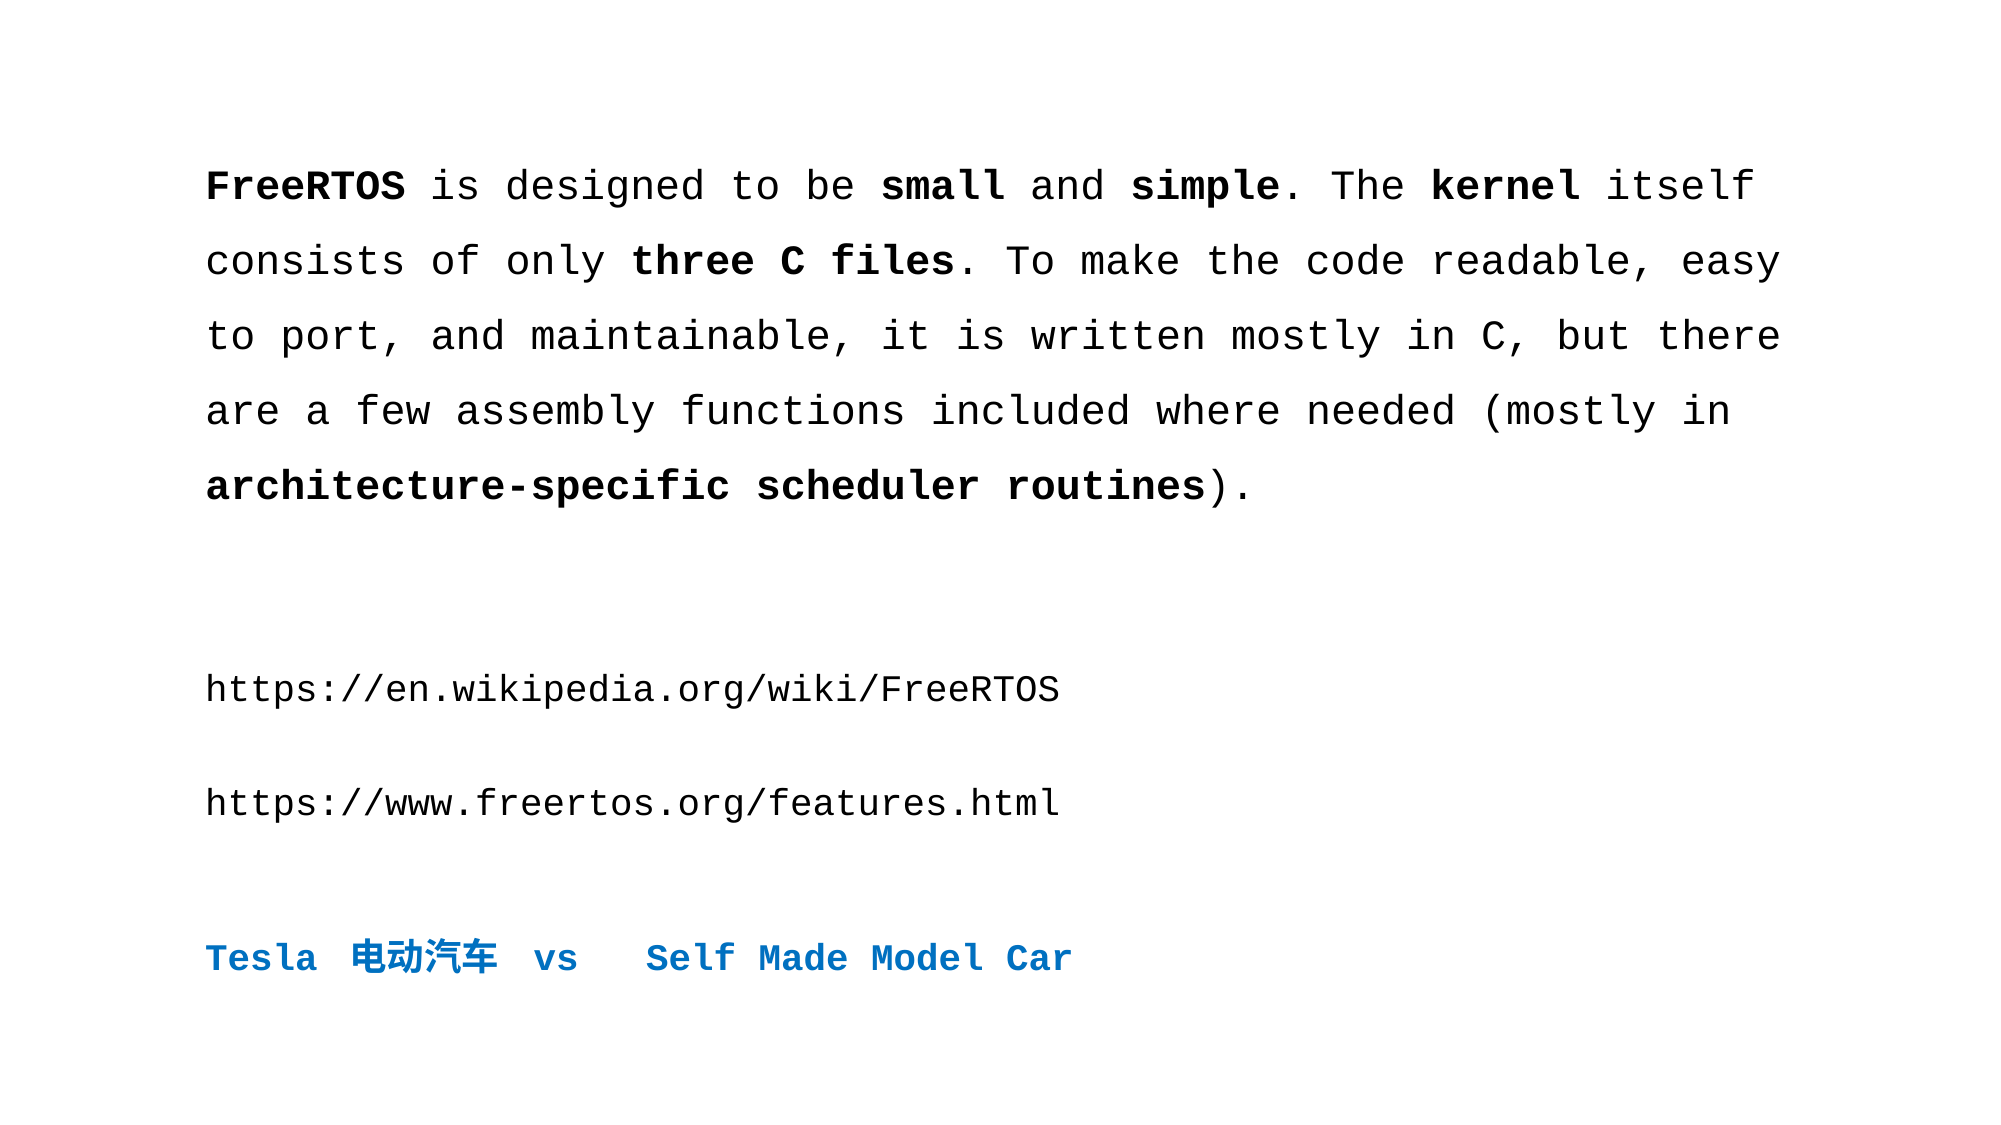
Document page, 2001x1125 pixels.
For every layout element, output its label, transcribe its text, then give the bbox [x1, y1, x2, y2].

text_box https://www.freertos.org/features.html [190, 770, 1191, 831]
text_box Tesla 电动汽车 vs Self Made Model Car [190, 925, 1411, 986]
text_box https://en.wikipedia.org/wiki/FreeRTOS [190, 656, 1191, 717]
text_box FreeRTOS is designed to be small and simple. The kernel itself consists of only three C files. To make the code readable, easy to port, and maintainable, it is written mostly in C, but there are a few assembly functions included where needed (mostly in architecture-specific scheduler routines). [190, 125, 1810, 516]
